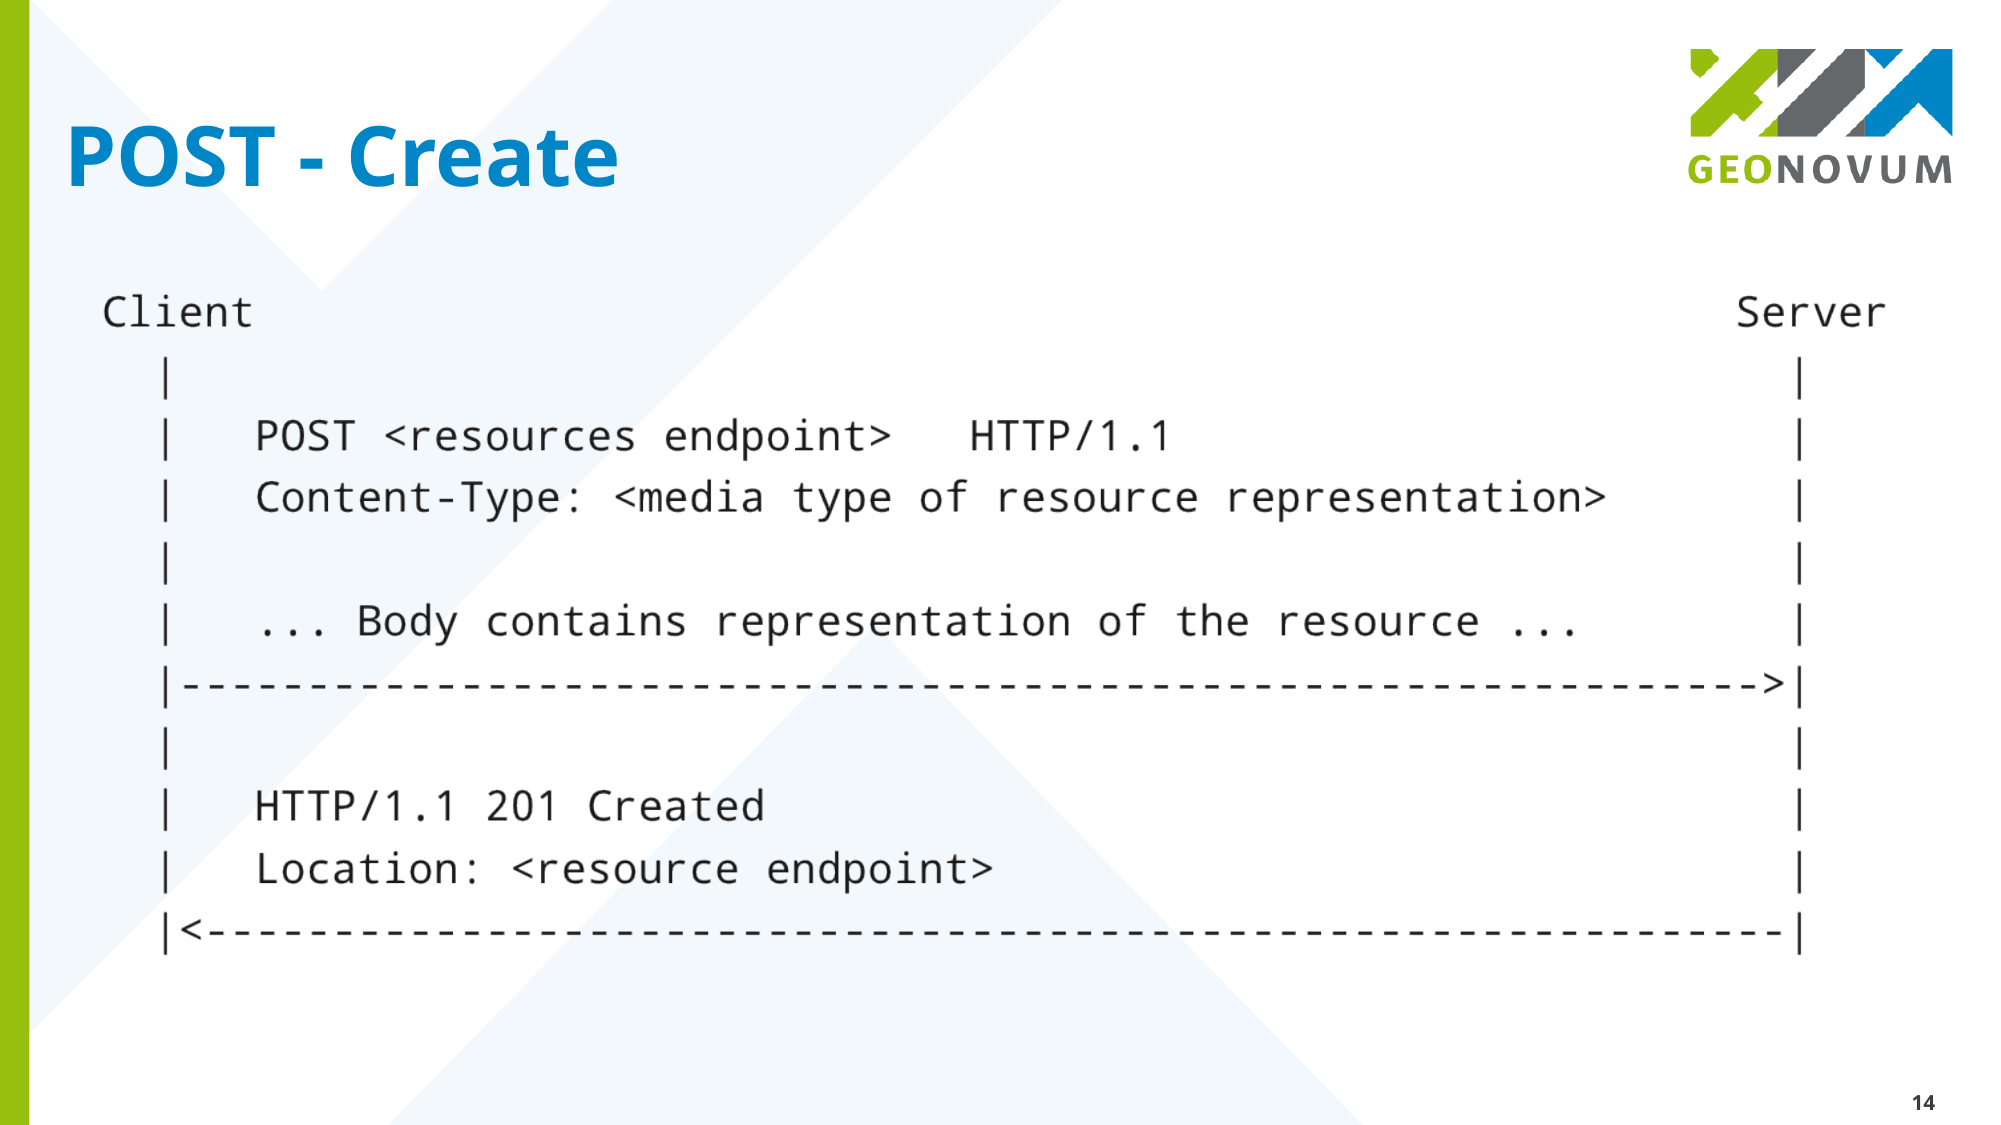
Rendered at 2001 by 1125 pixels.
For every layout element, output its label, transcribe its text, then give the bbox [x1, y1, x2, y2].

title POST - Create [49, 0, 1654, 210]
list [0, 247, 1933, 998]
slide_number 14 [1824, 1088, 1951, 1120]
picture [1686, 49, 1955, 186]
